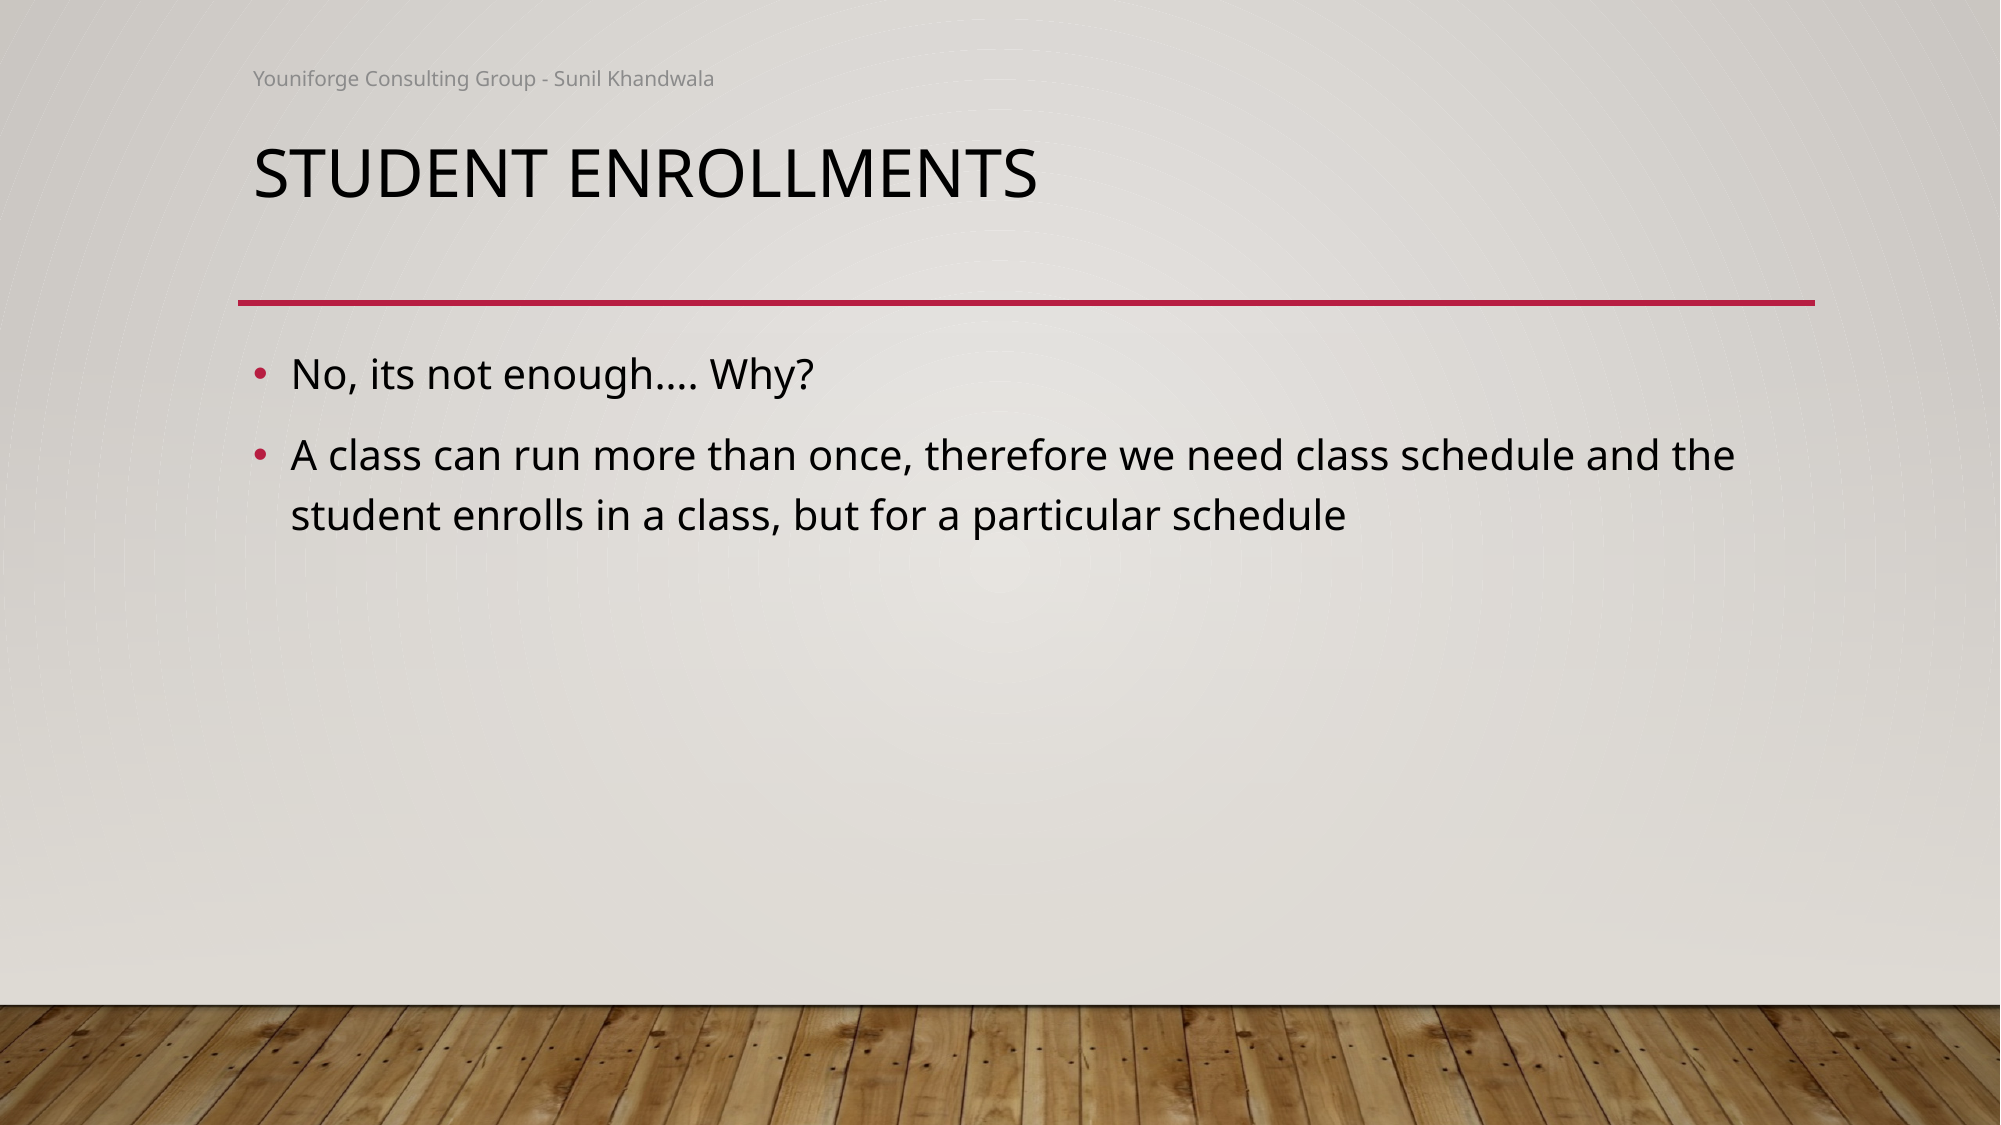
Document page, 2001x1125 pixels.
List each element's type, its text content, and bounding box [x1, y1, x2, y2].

title Student enrollments [238, 131, 1814, 305]
picture [0, 1005, 2000, 1125]
list No, its not enough…. Why? A class can run more than once, therefore we need class schedule and the student enrolls in a class, but for a particular schedule [238, 330, 1814, 897]
footer Youniforge Consulting Group - Sunil Khandwala [238, 54, 1213, 105]
